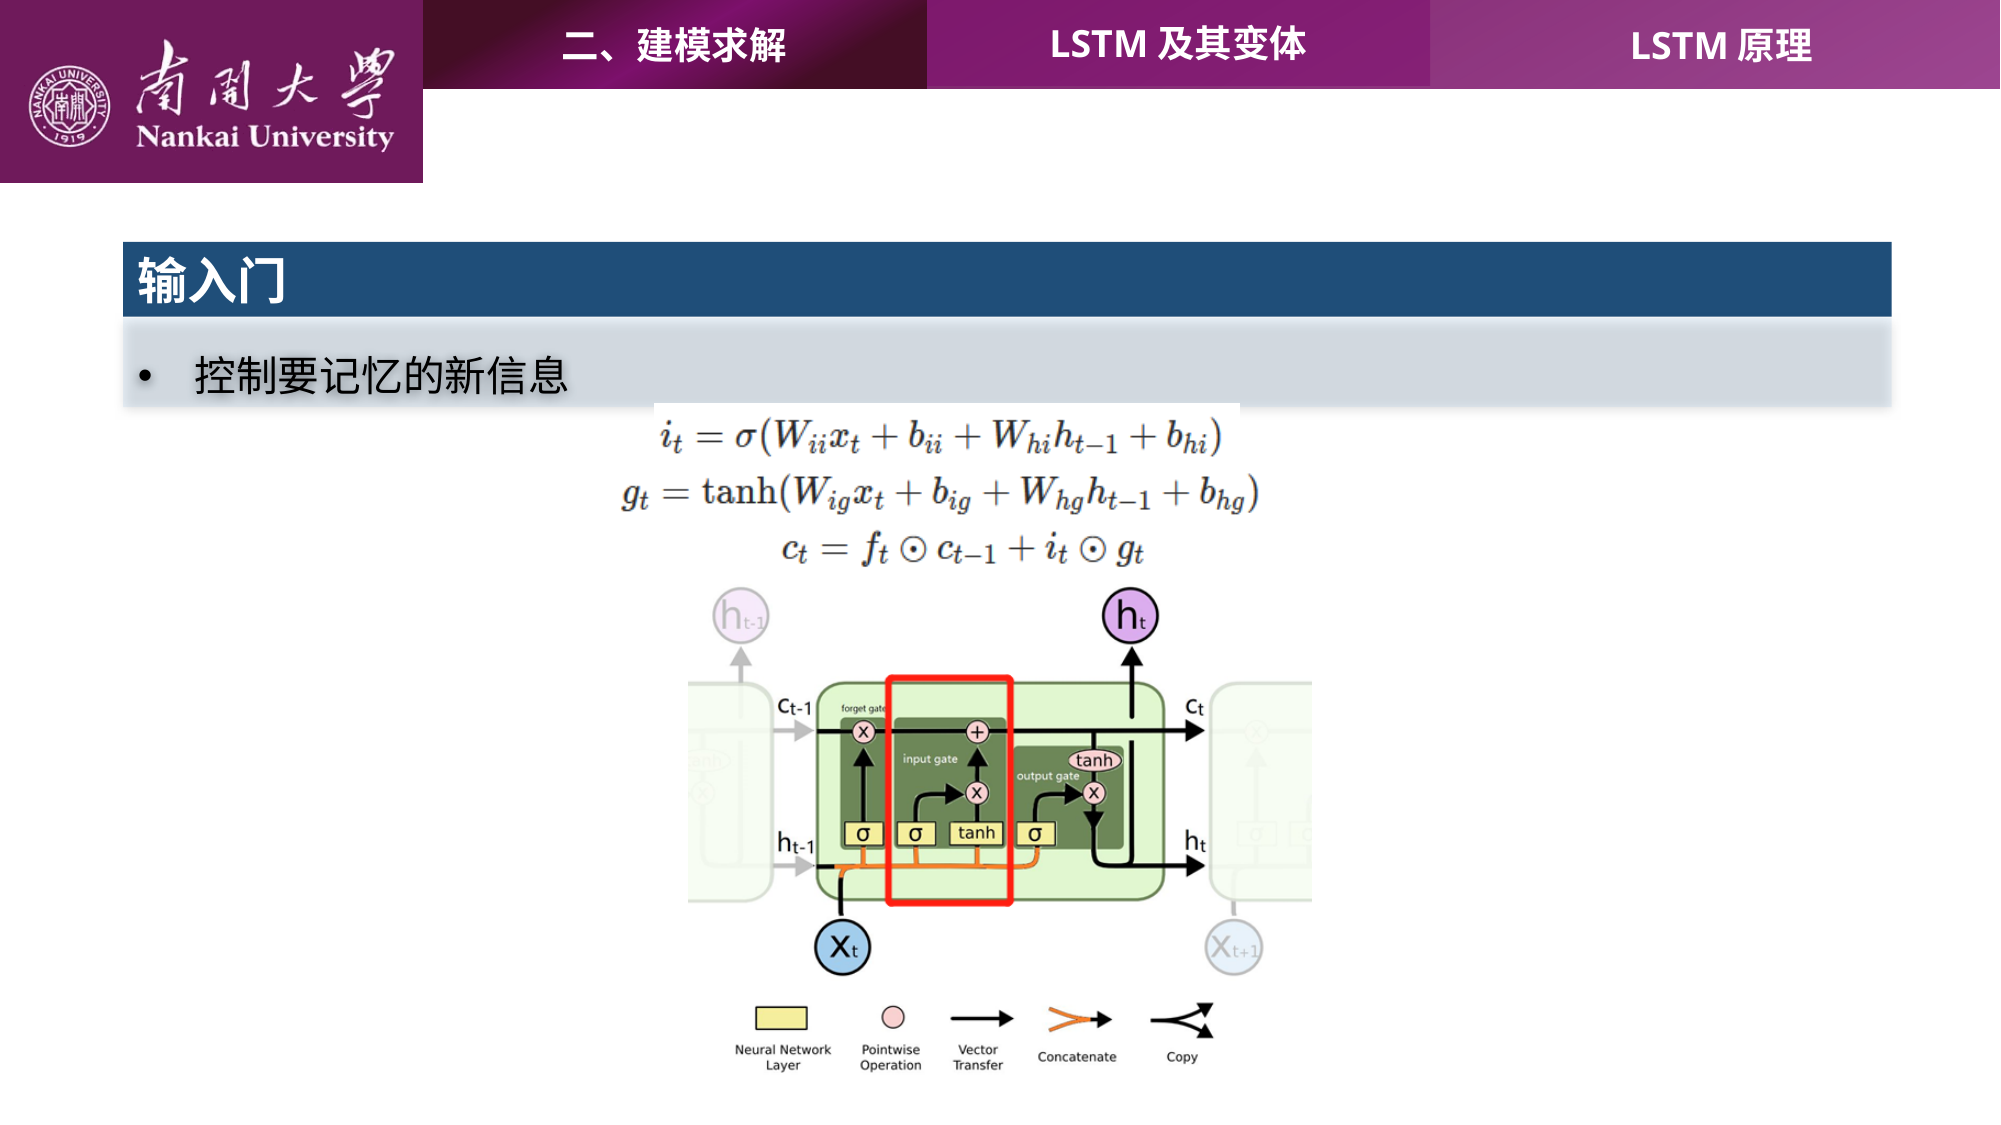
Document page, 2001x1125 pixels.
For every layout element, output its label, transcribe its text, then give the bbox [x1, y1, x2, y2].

text_box LSTM及其变体 [927, 0, 1431, 87]
picture [688, 584, 1312, 1085]
text_box LSTM原理 [1442, 1, 2000, 89]
text_box [0, 0, 423, 183]
picture [774, 526, 1158, 575]
picture [19, 15, 403, 166]
text_box 二、建模求解 [423, 0, 927, 89]
picture [606, 469, 1288, 517]
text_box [123, 241, 1892, 399]
text_box [927, 0, 2000, 89]
picture [654, 403, 1240, 464]
